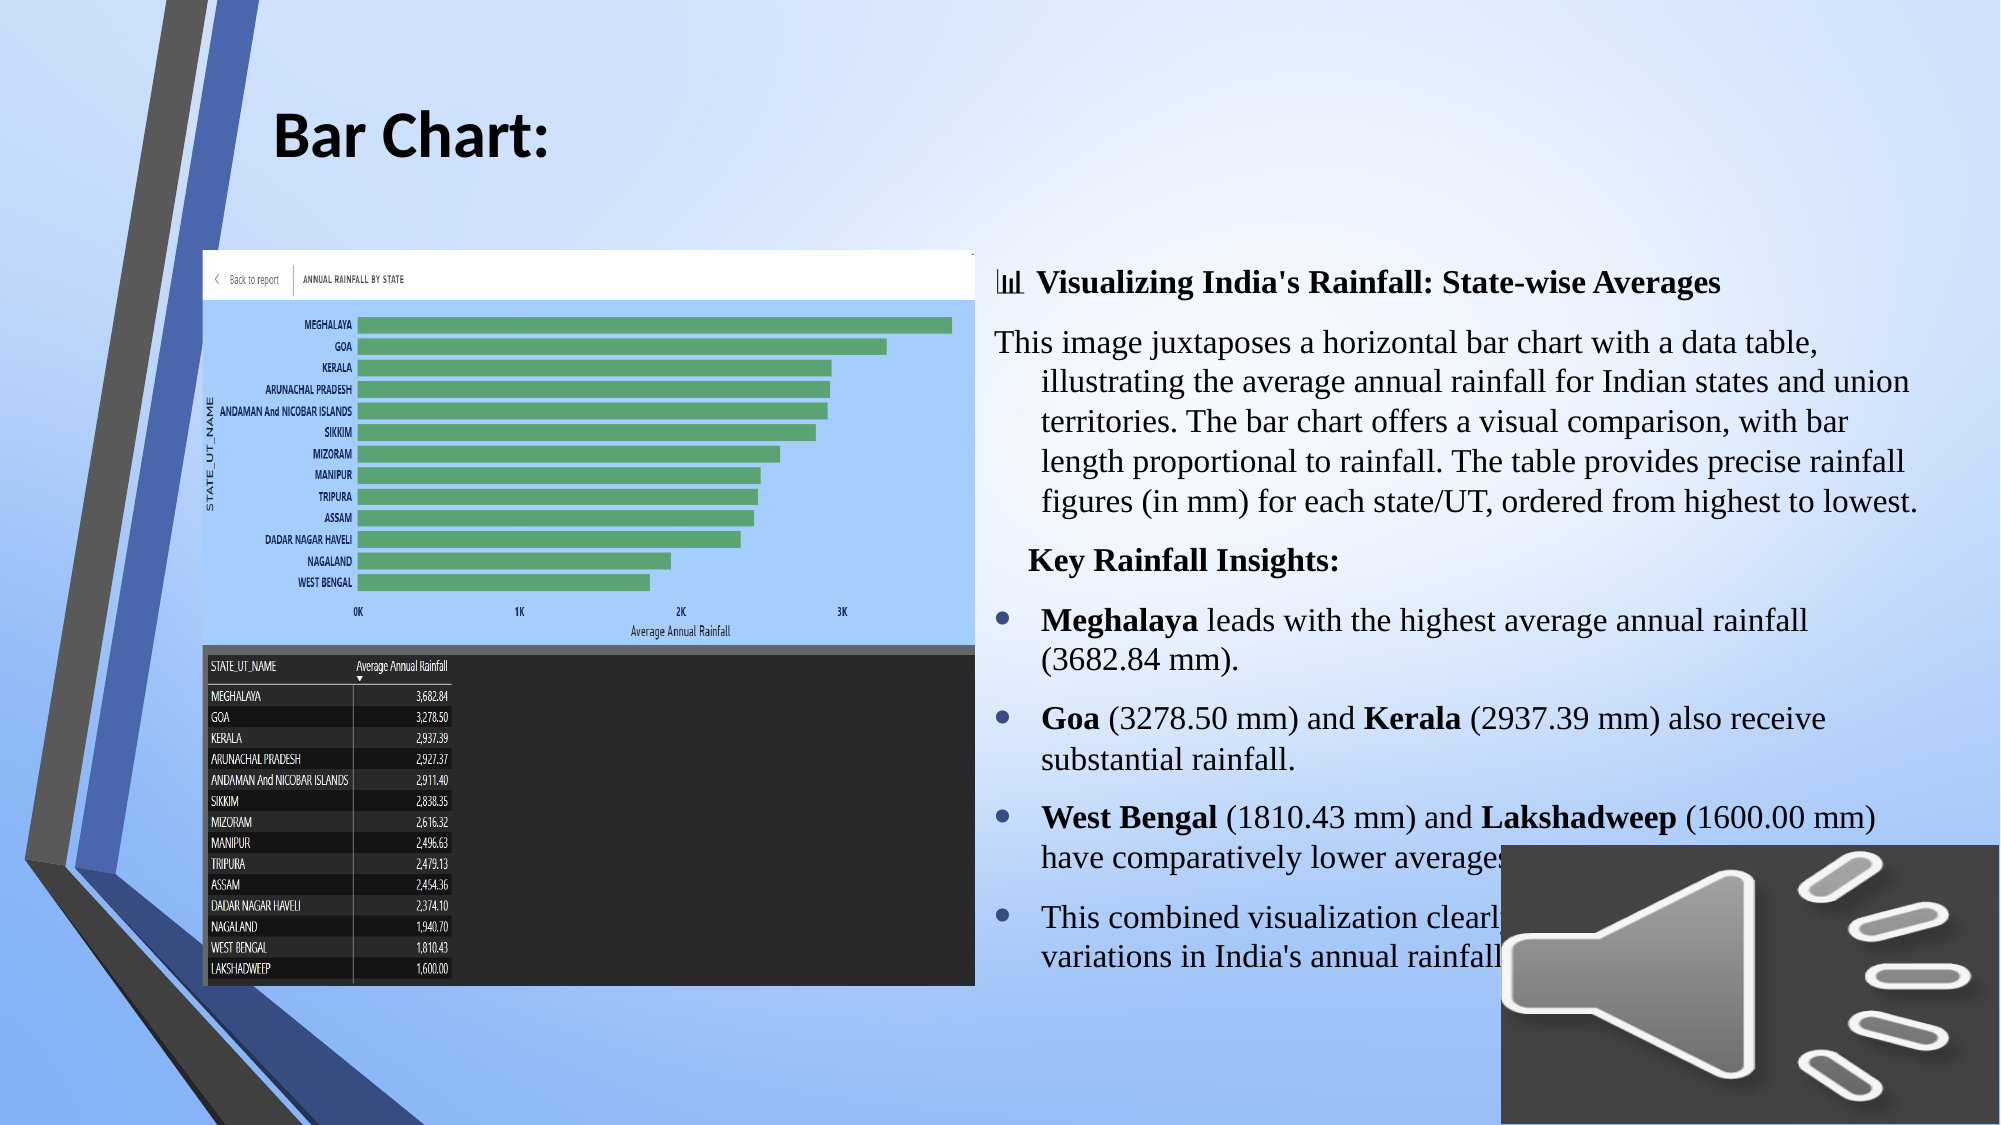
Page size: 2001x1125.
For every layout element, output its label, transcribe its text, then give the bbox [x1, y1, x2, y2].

picture [202, 249, 976, 986]
title Bar Chart: [177, 51, 648, 212]
picture [1499, 843, 2000, 1125]
list 📊 Visualizing India's Rainfall: State-wise Averages This image juxtaposes a horizontal bar chart with a data table, illustrating the average annual rainfall for Indian states and union territories. The bar chart offers a visual comparison, with bar length proportional to rainfall. The table provides precise rainfall figures (in mm) for each state/UT, ordered from highest to lowest. ✅ Key Rainfall Insights: Meghalaya leads with the highest average annual rainfall (3682.84 mm). Goa (3278.50 mm) and Kerala (2937.39 mm) also receive substantial rainfall. West Bengal (1810.43 mm) and Lakshadweep (1600.00 mm) have comparatively lower averages. This combined visualization clearly highlights the regional variations in India's annual rainfall patterns. [979, 221, 1950, 1014]
